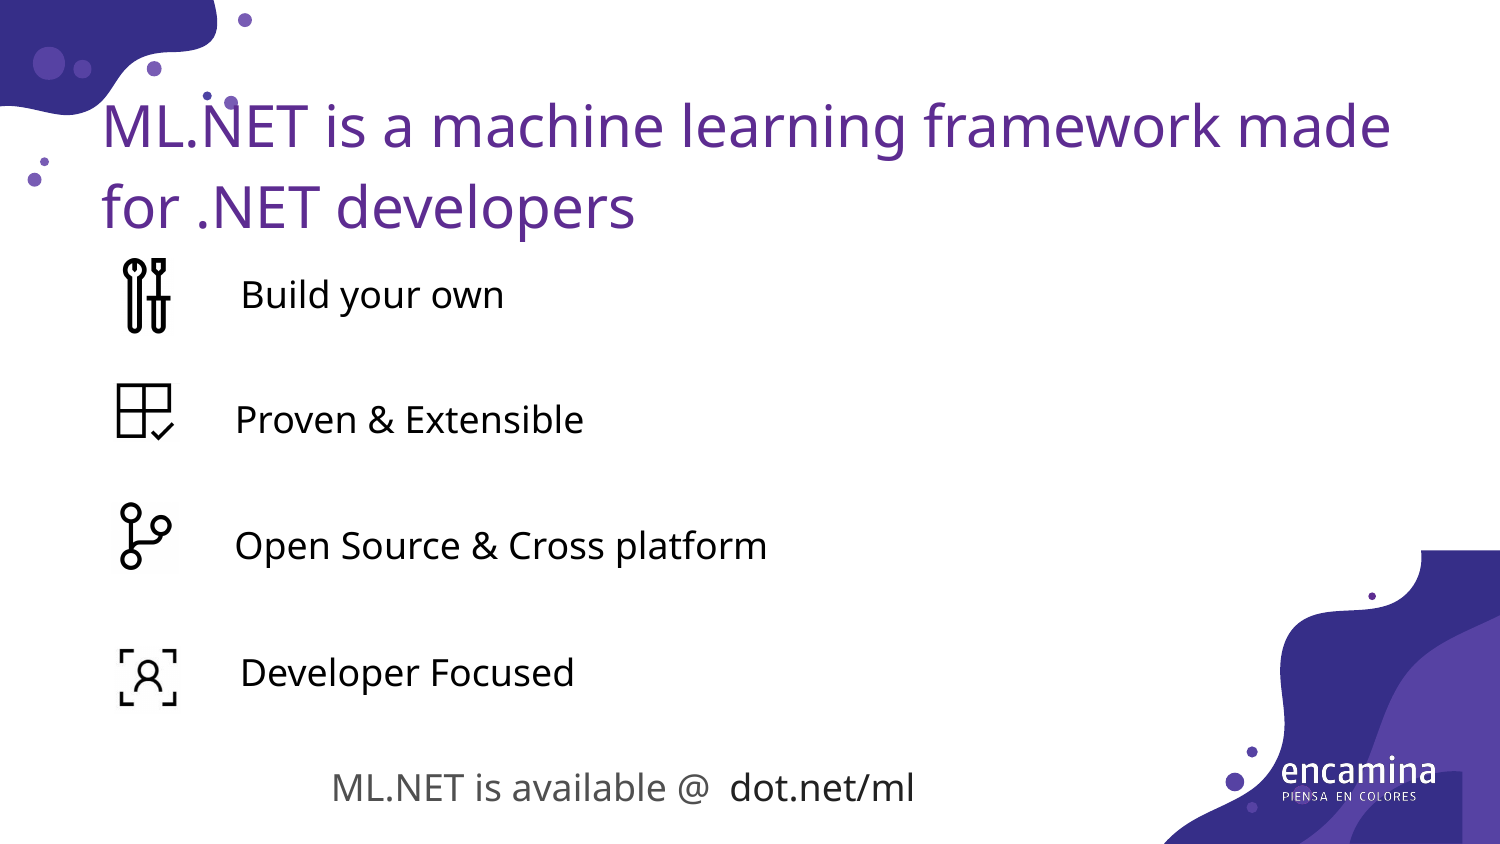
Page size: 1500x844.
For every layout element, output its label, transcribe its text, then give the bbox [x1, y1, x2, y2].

text_box dot.net/ml [714, 756, 1500, 844]
text_box ML.NET is available @ [308, 751, 734, 828]
title ML.NET is a machine learning framework made for .NET developers [86, 64, 1408, 216]
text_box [86, 257, 1122, 715]
